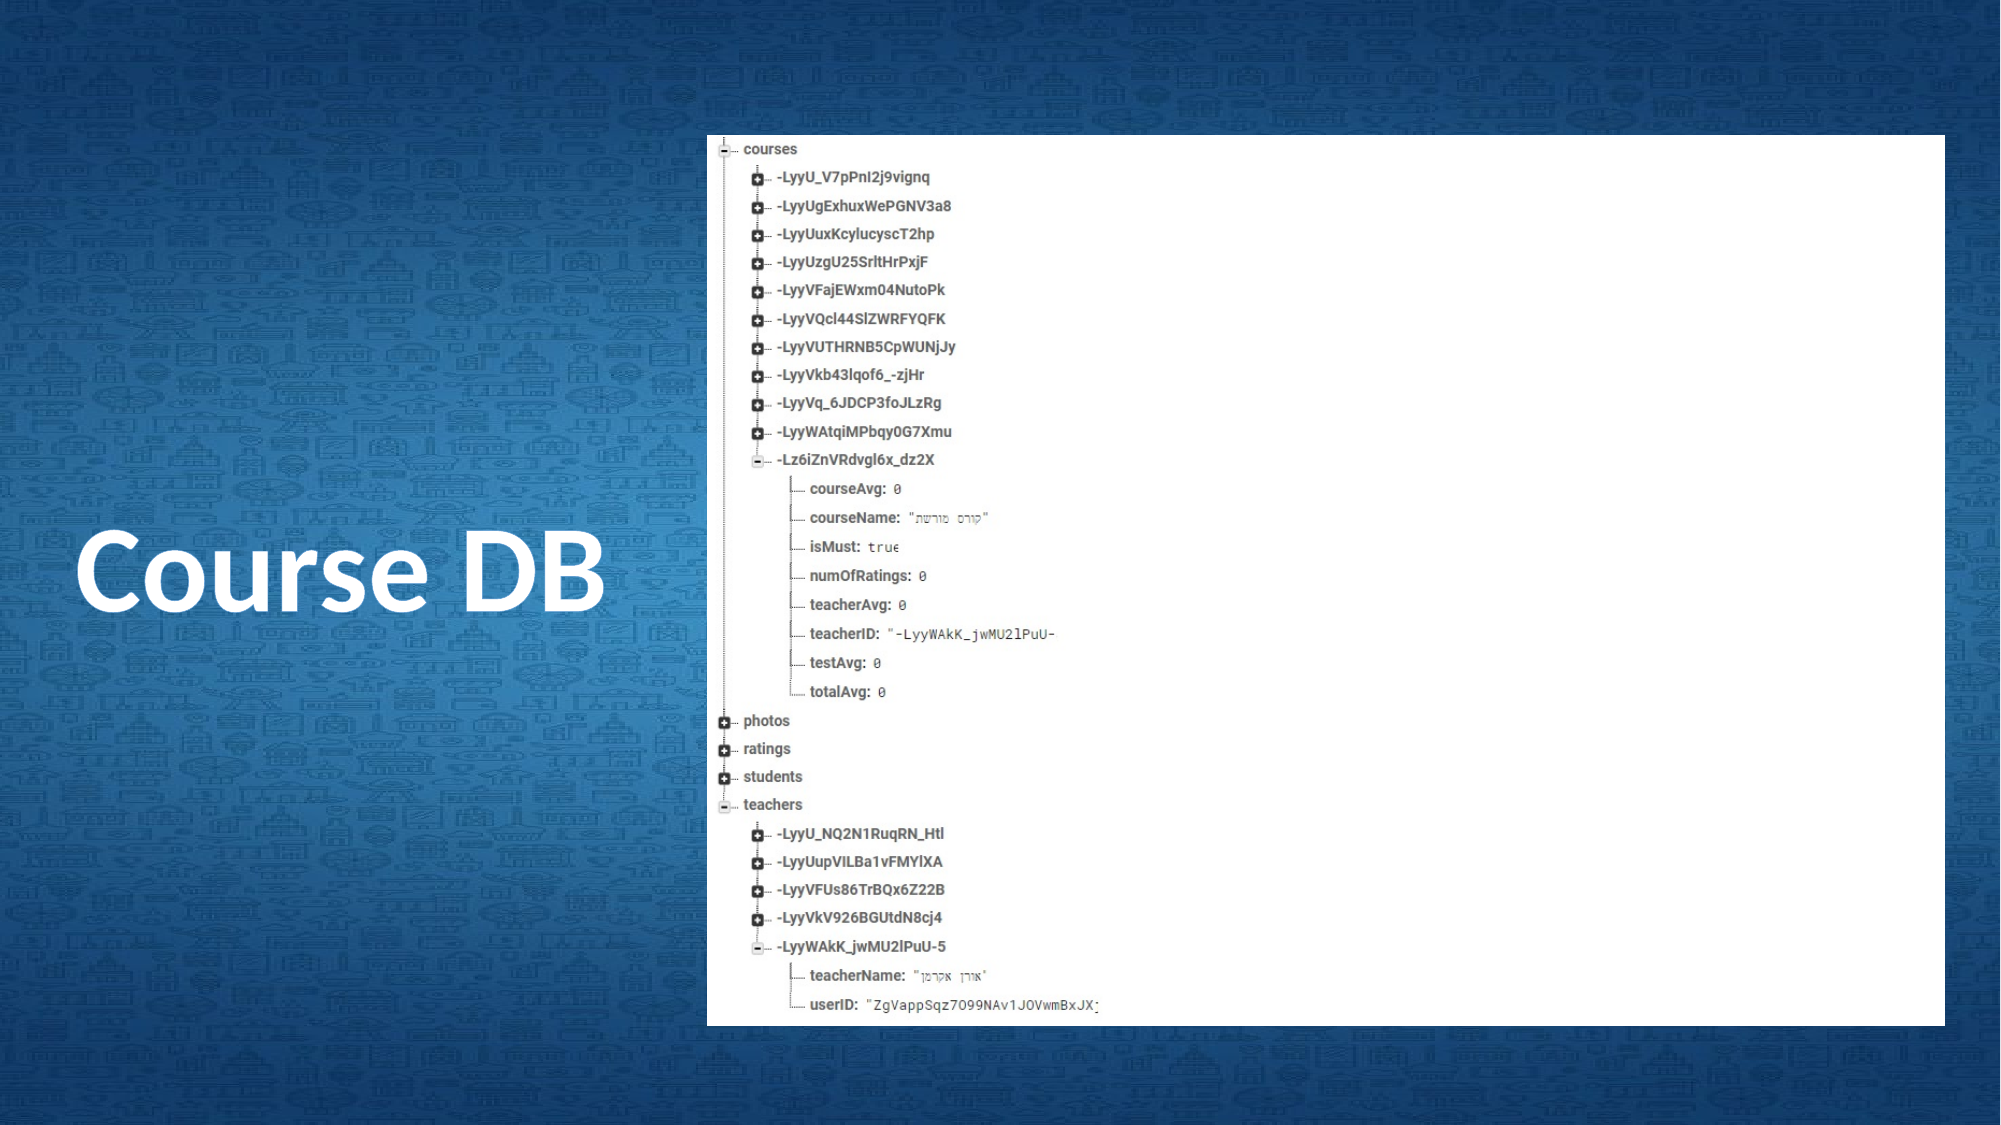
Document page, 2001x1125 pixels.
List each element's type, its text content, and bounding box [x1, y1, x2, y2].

picture [0, 0, 2001, 1125]
text_box Course DB [0, 479, 707, 645]
